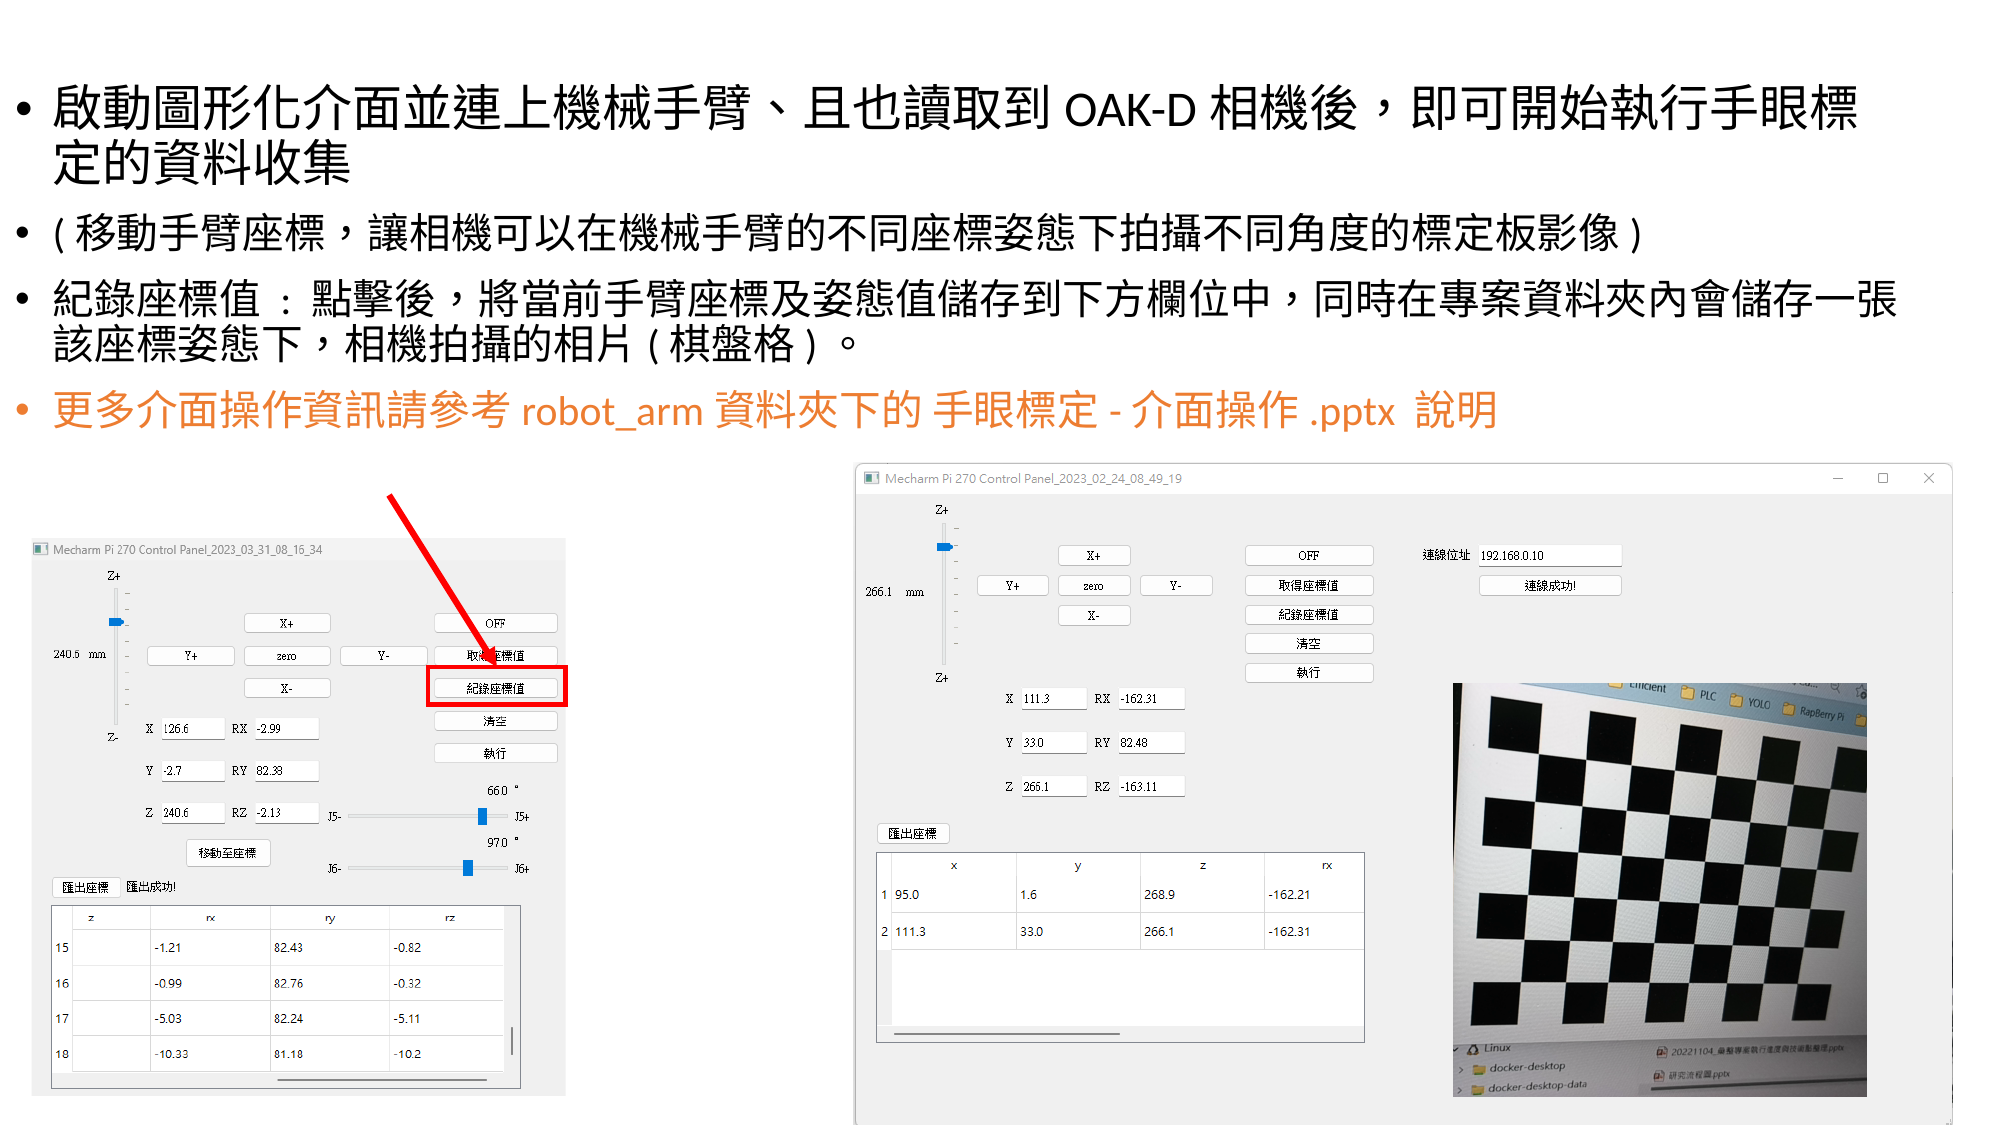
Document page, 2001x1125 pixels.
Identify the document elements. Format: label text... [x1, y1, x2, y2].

picture [853, 462, 1953, 1125]
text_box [31, 495, 566, 1096]
list 啟動圖形化介面並連上機械手臂、且也讀取到OAK-D相機後，即可開始執行手眼標定的資料收集 (移動手臂座標，讓相機可以在機械手臂的不同座標姿態下拍攝不同角度的標定板影像) 紀錄座標值 : 點擊後，將當前手臂座標及姿態值儲存到下方欄位中，同時在專案資料夾內會儲存一張該座標姿態下，相機拍攝的相片(棋盤格)。 更多介面操作資訊請參考robot_arm資料夾下的 手眼標定-介面操作.pptx 說明 [0, 76, 1922, 1014]
